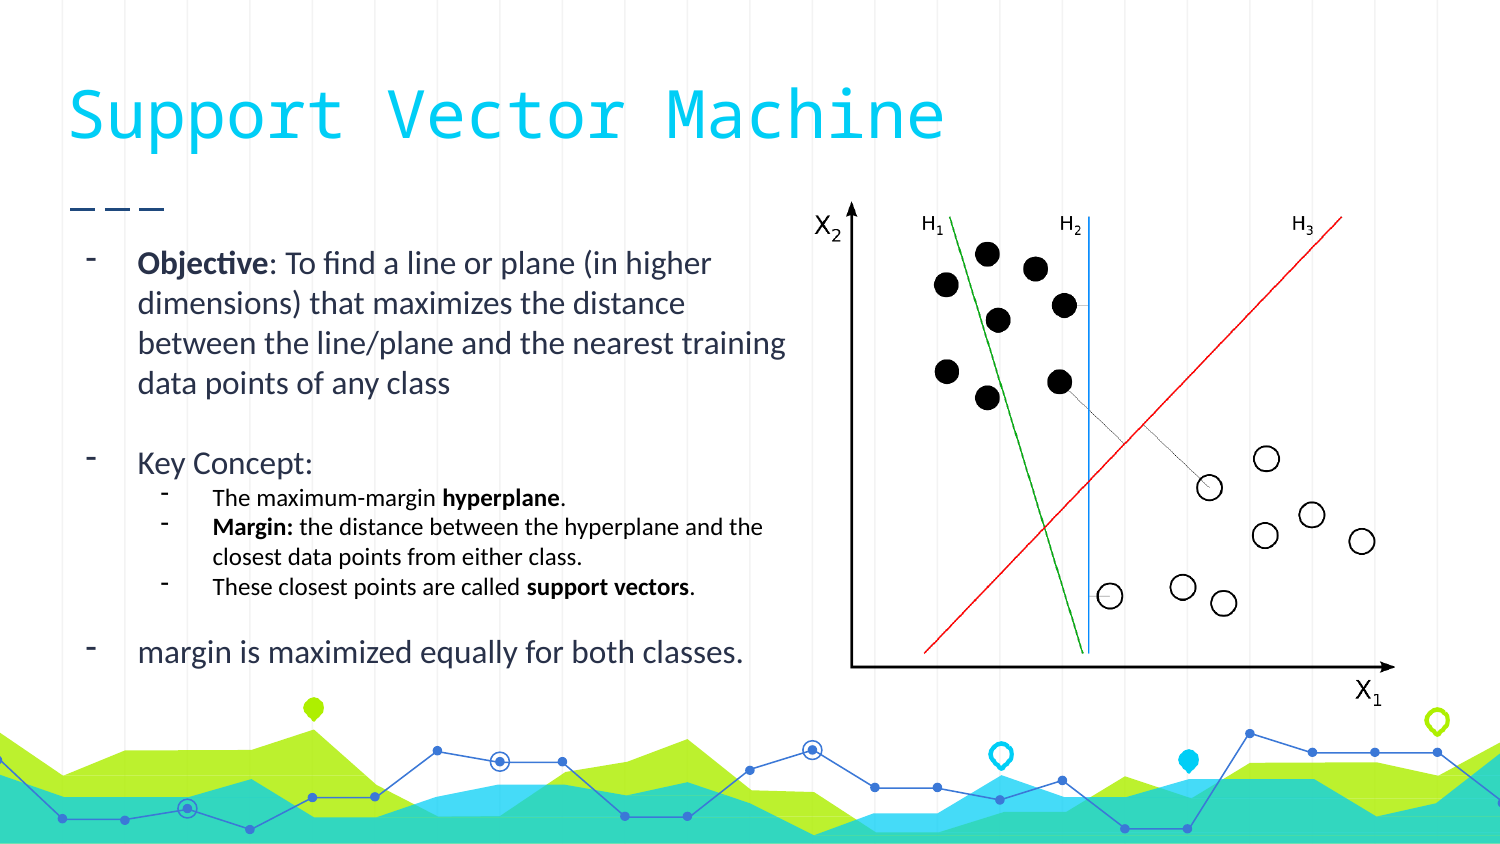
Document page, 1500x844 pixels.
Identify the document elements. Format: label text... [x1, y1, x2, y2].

picture [988, 741, 1014, 771]
picture [1178, 749, 1199, 774]
picture [303, 697, 324, 722]
title Support Vector Machine [51, 46, 1449, 168]
text_box Objective: To find a line or plane (in higher dimensions) that maximizes the distance between the line/plane and the nearest training data points of any class Key Concept: The maximum-margin hyperplane. Margin: the distance between the hyperplane and the closest data points from either class. These closest points are called support vectors. margin is maximized equally for both classes. [47, 226, 804, 618]
picture [1424, 707, 1450, 737]
picture [810, 197, 1399, 707]
